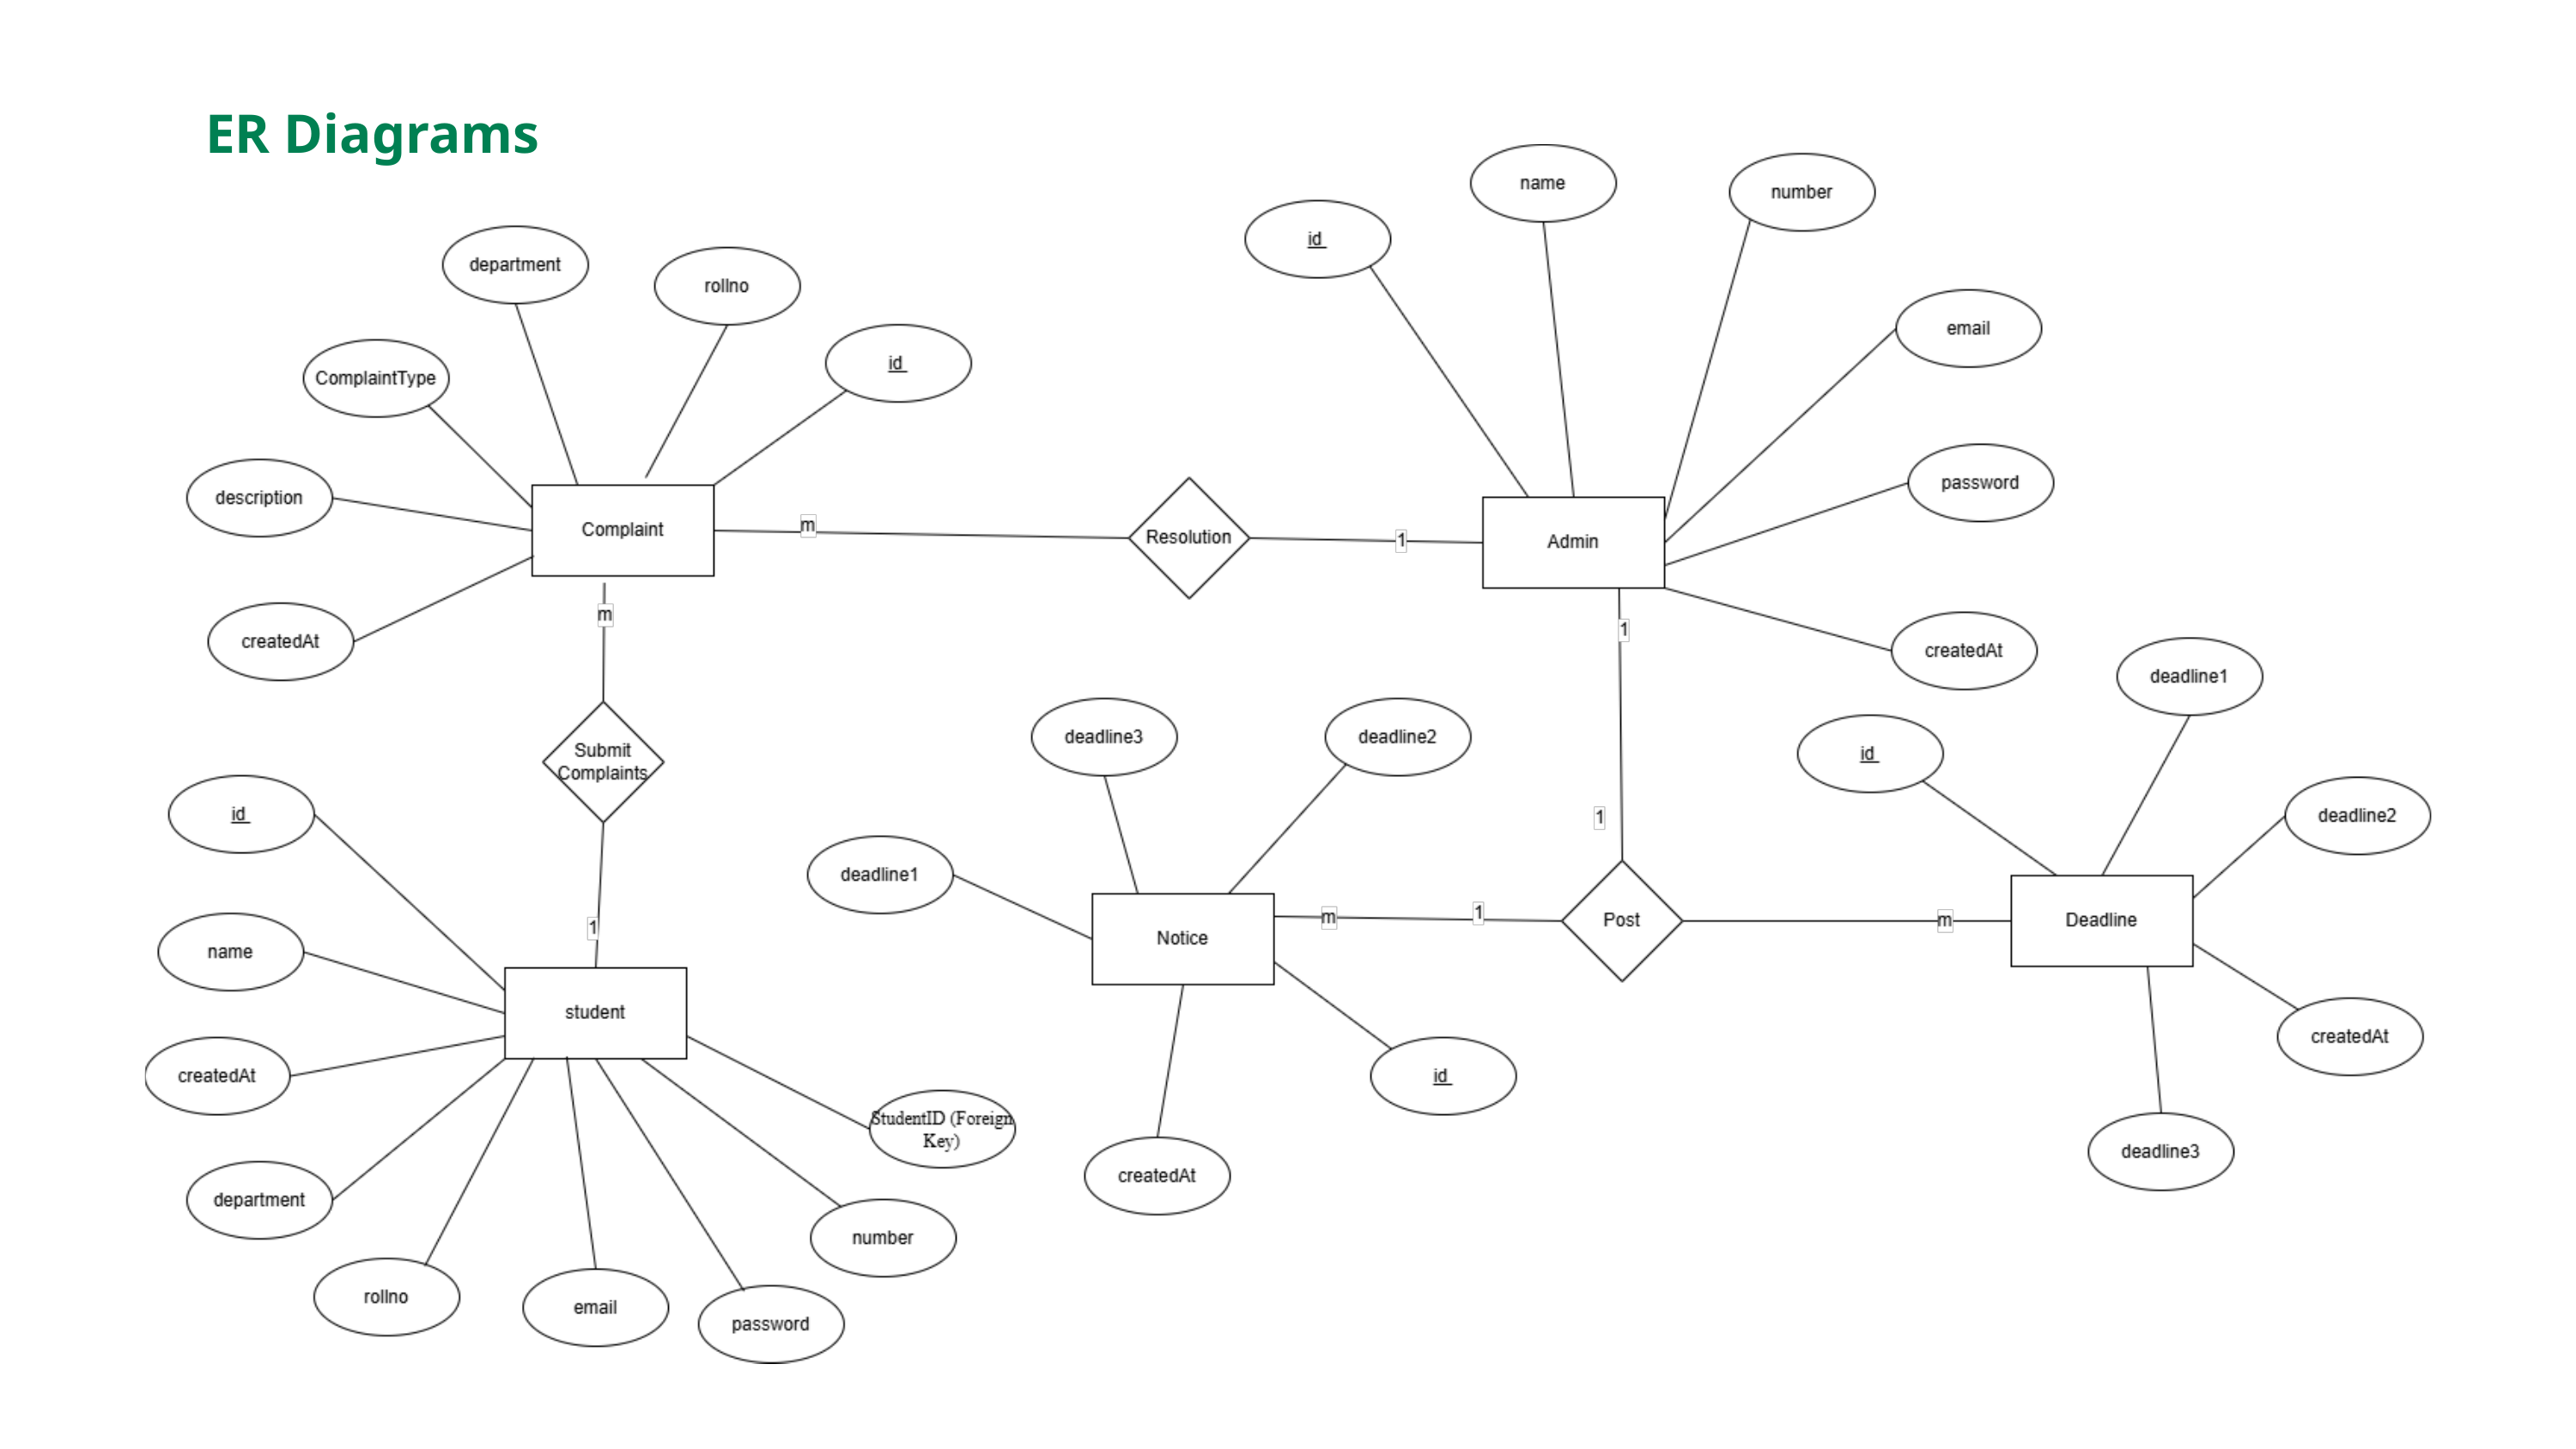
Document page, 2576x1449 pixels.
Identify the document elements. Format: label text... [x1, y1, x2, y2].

text_box ER Diagrams [83, 110, 662, 165]
text_box [144, 144, 2432, 1364]
